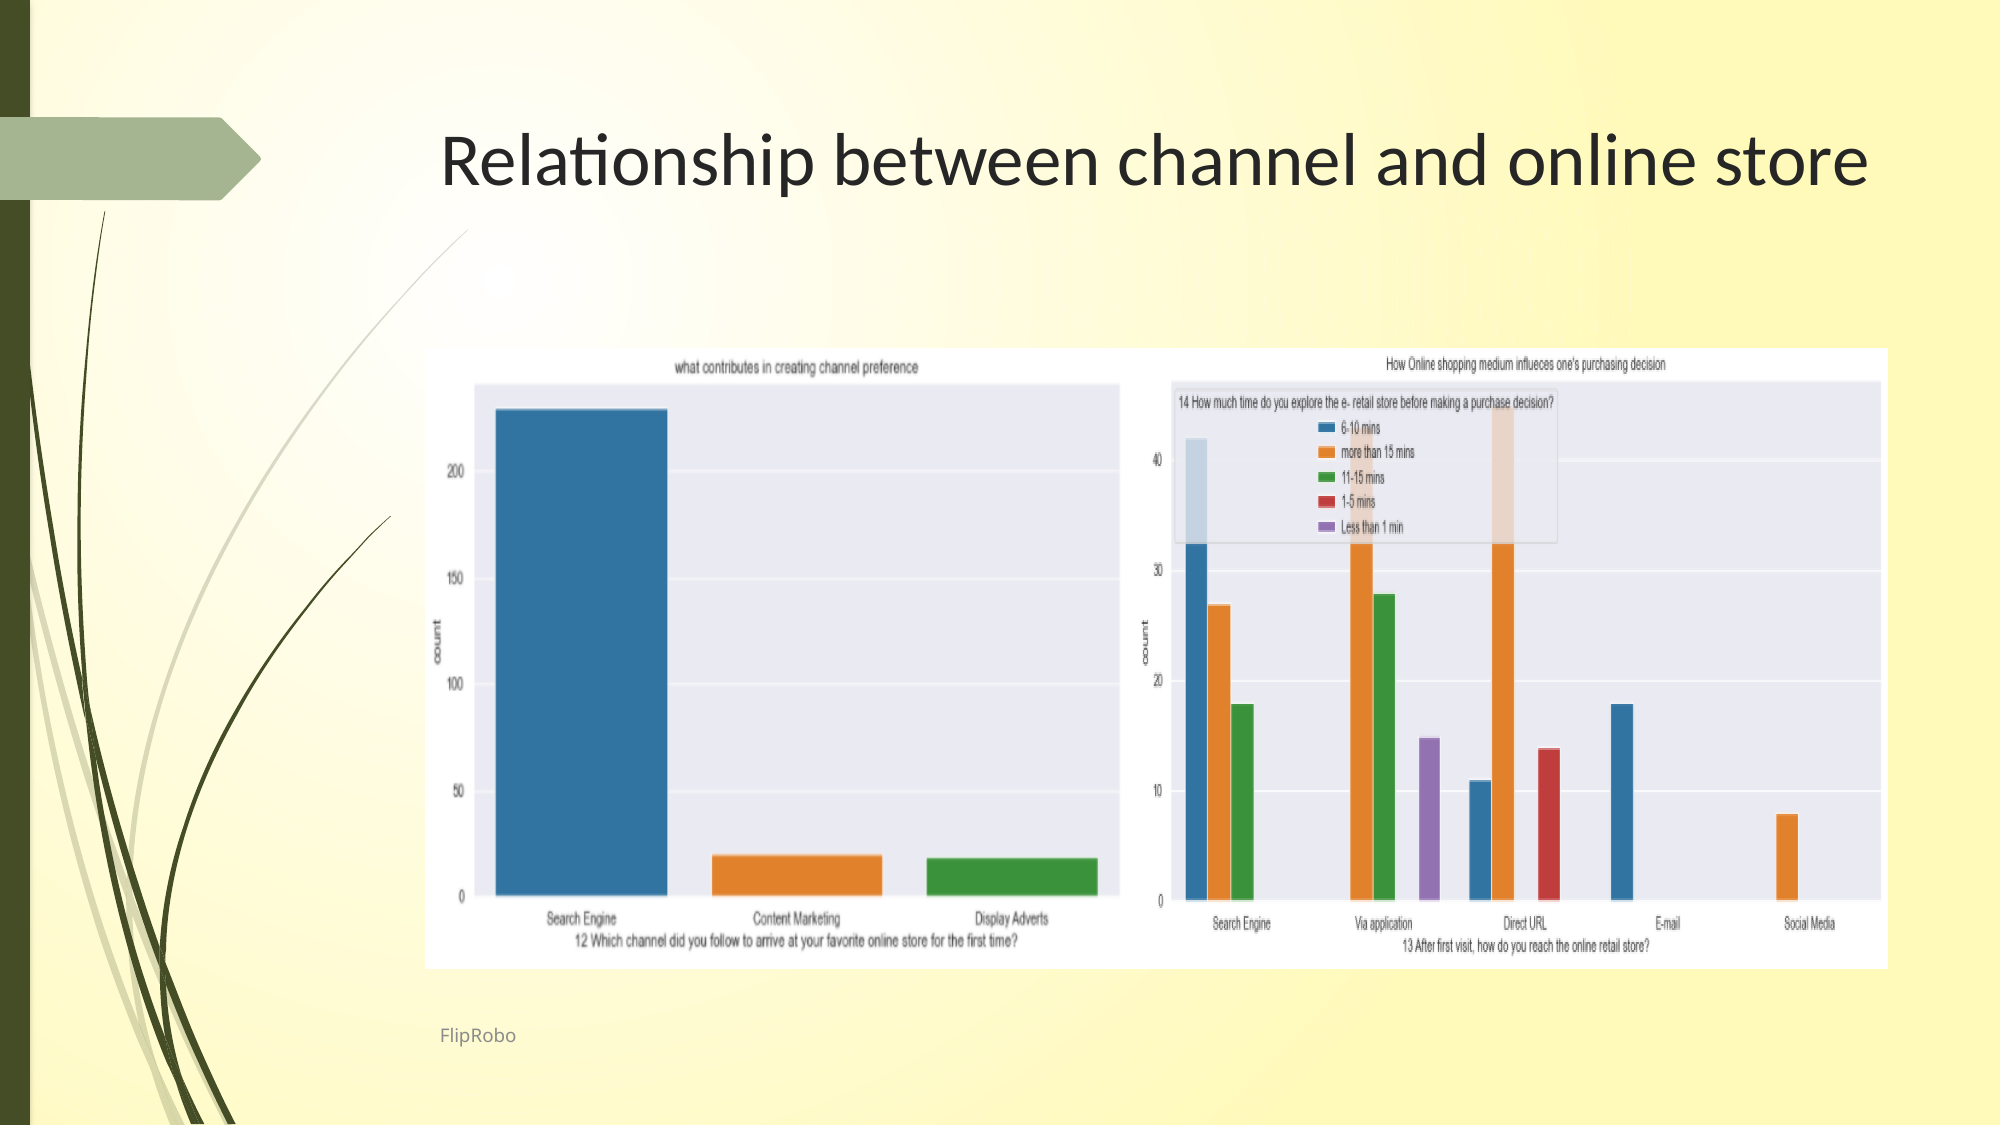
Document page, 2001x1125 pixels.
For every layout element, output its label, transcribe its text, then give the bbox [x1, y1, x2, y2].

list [425, 348, 1131, 969]
title Relationship between channel and online store [425, 102, 1888, 235]
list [1131, 348, 1888, 969]
footer FlipRobo [424, 1006, 1675, 1067]
